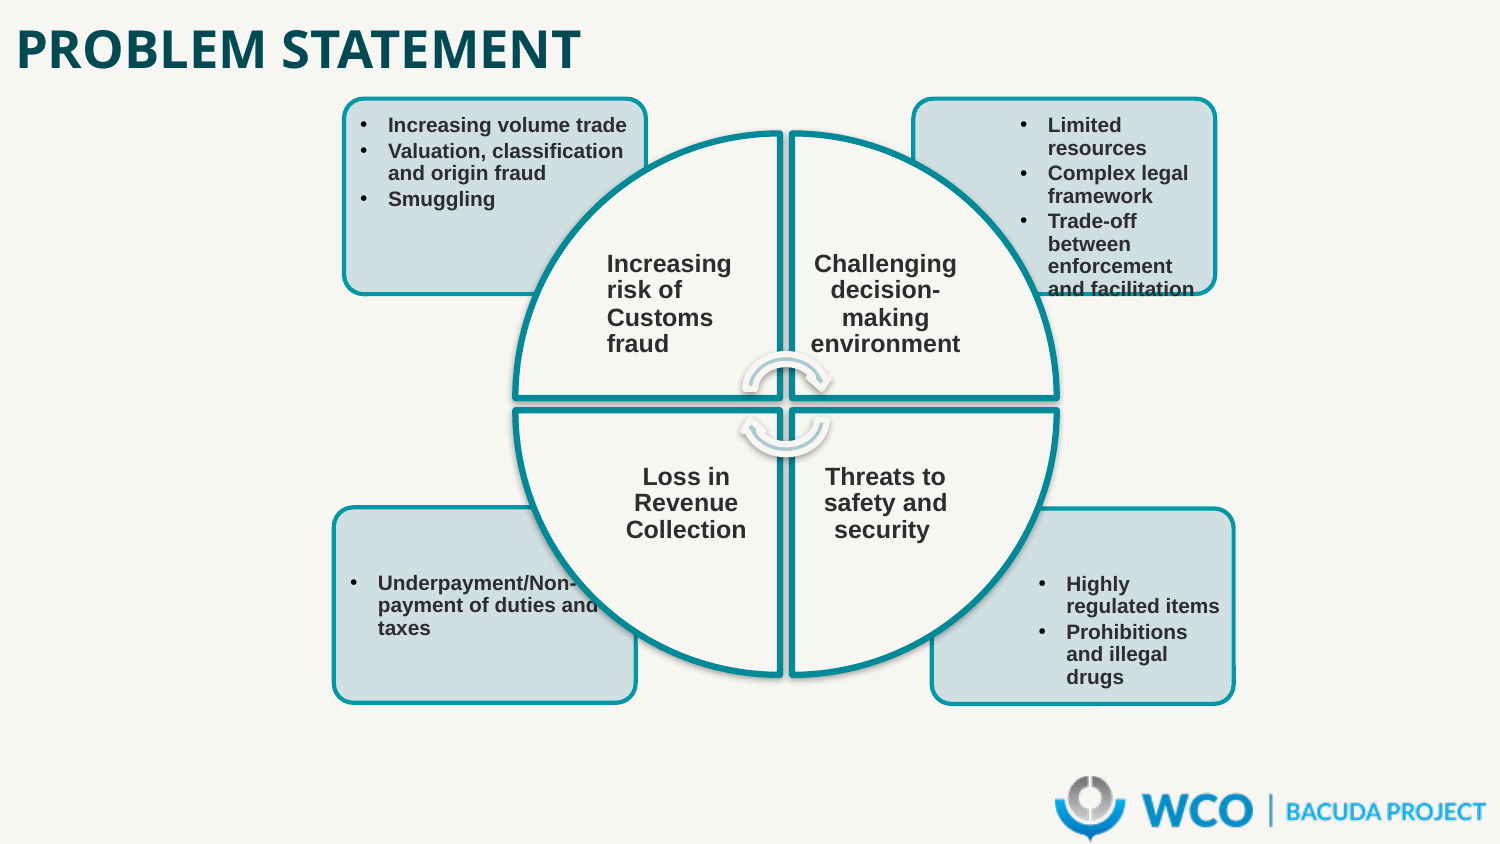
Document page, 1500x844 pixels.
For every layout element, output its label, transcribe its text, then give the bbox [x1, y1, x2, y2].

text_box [196, 98, 1376, 710]
picture [1054, 776, 1486, 843]
title PROBLEM STATEMENT [0, 1, 1398, 96]
